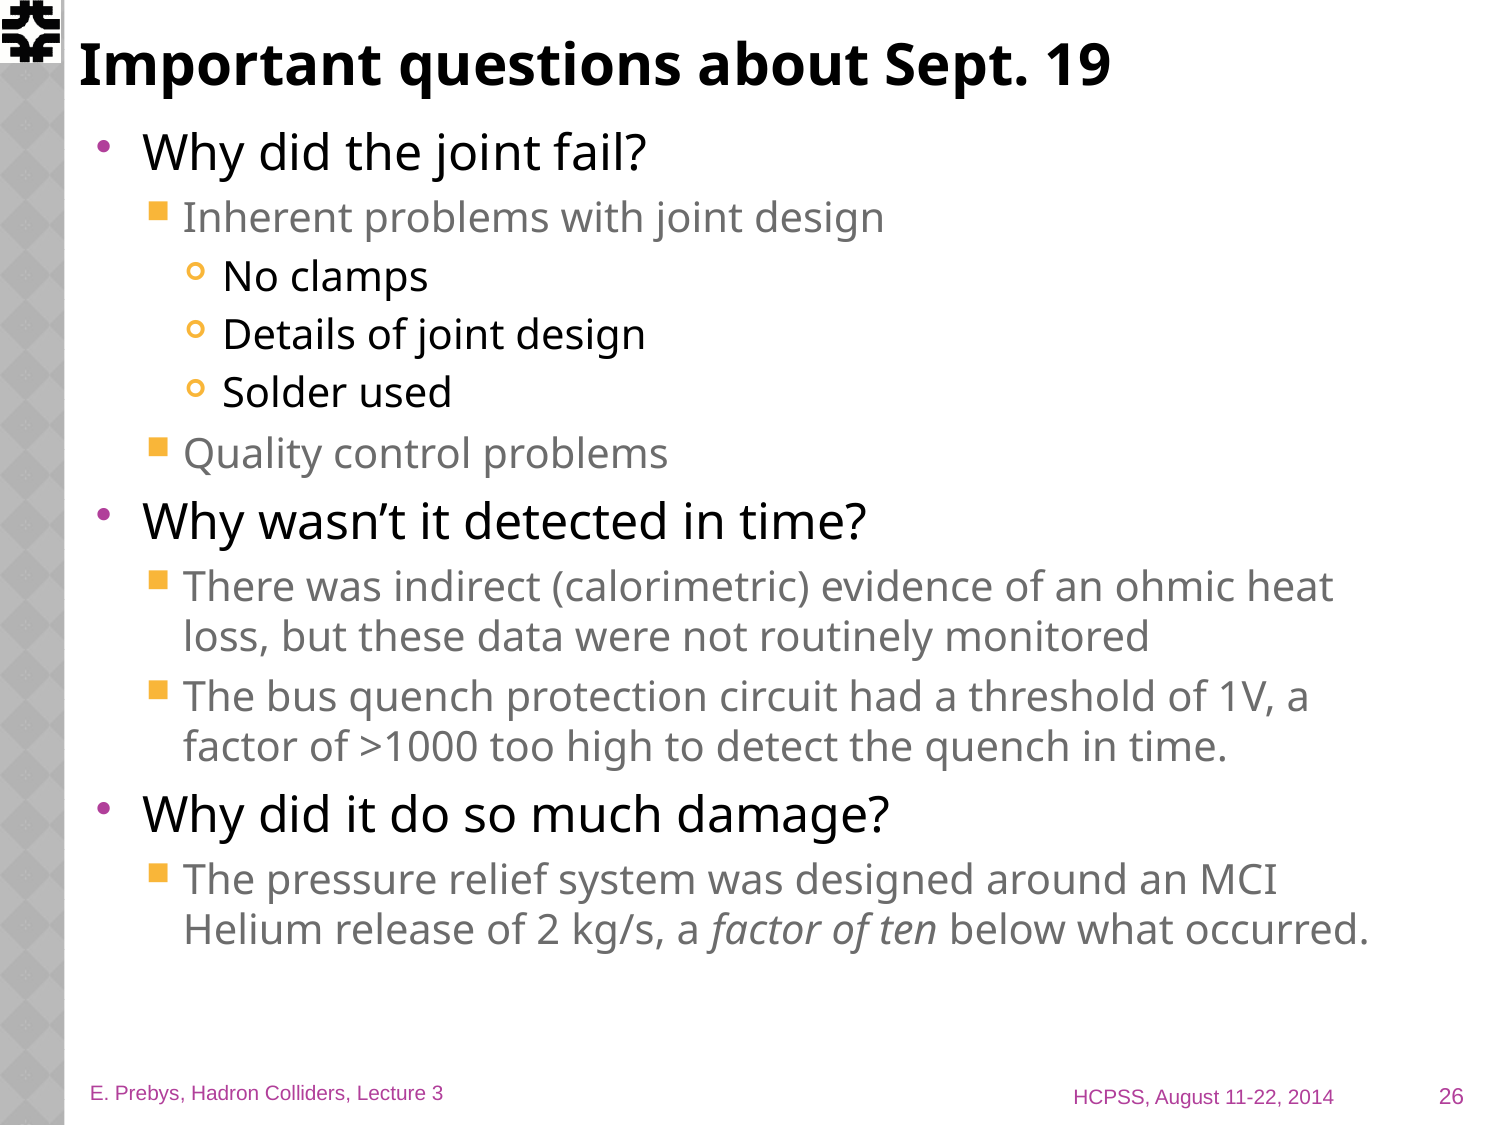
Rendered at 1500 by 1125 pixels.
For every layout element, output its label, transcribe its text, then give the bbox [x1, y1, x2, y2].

title Important questions about Sept. 19 [72, 24, 1428, 98]
list Why did the joint fail? Inherent problems with joint design No clamps Details of joint design Solder used Quality control problems Why wasn’t it detected in time? There was indirect (calorimetric) evidence of an ohmic heat loss, but these data were not routinely monitored The bus quench protection circuit had a threshold of 1V, a factor of >1000 too high to detect the quench in time. Why did it do so much damage? The pressure relief system was designed around an MCI Helium release of 2 kg/s, a factor of ten below what occurred. [82, 112, 1437, 1025]
text_box E. Todesco 2010 20 T, 80% ss 30% NbTi 55 %NbSn 15 %HTS All Je < 400 A/mm2 [0, 0, 65, 1125]
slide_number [827, 1077, 1355, 1110]
picture [0, 0, 61, 63]
slide_number 26 [1367, 1071, 1465, 1110]
footer E. Prebys, Hadron Colliders, Lecture 3 [75, 1075, 709, 1105]
